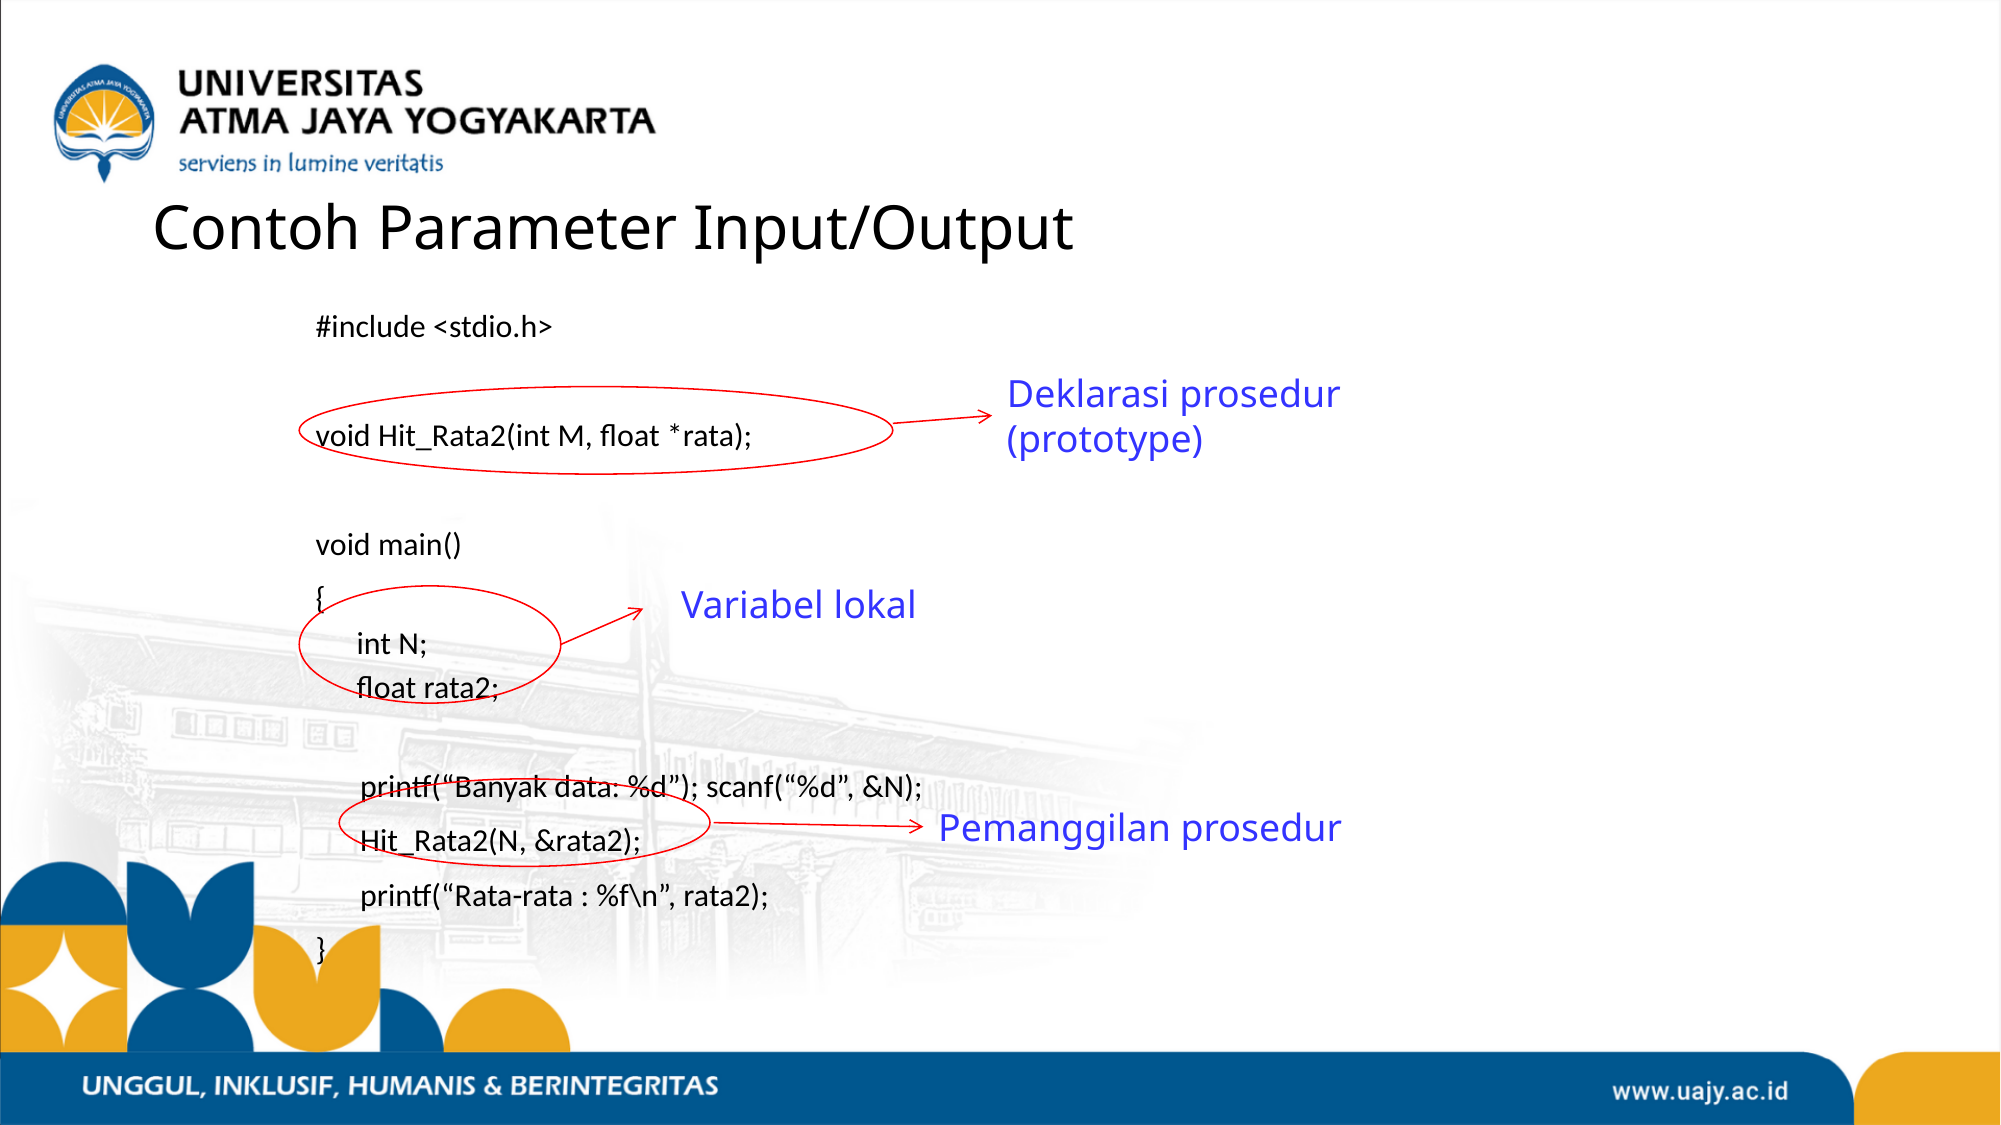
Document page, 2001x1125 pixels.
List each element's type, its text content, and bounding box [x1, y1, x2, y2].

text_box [299, 363, 1363, 867]
title Contoh Parameter Input/Output [137, 189, 1863, 271]
picture [0, 0, 2001, 1125]
text_box #include <stdio.h> void Hit_Rata2(int M, float *rata); void main() { int N; float rata2; printf(“Banyak data: %d”); scanf(“%d”, &N); Hit_Rata2(N, &rata2); printf(“Rata-rata : %f\n”, rata2); } [287, 302, 1563, 978]
